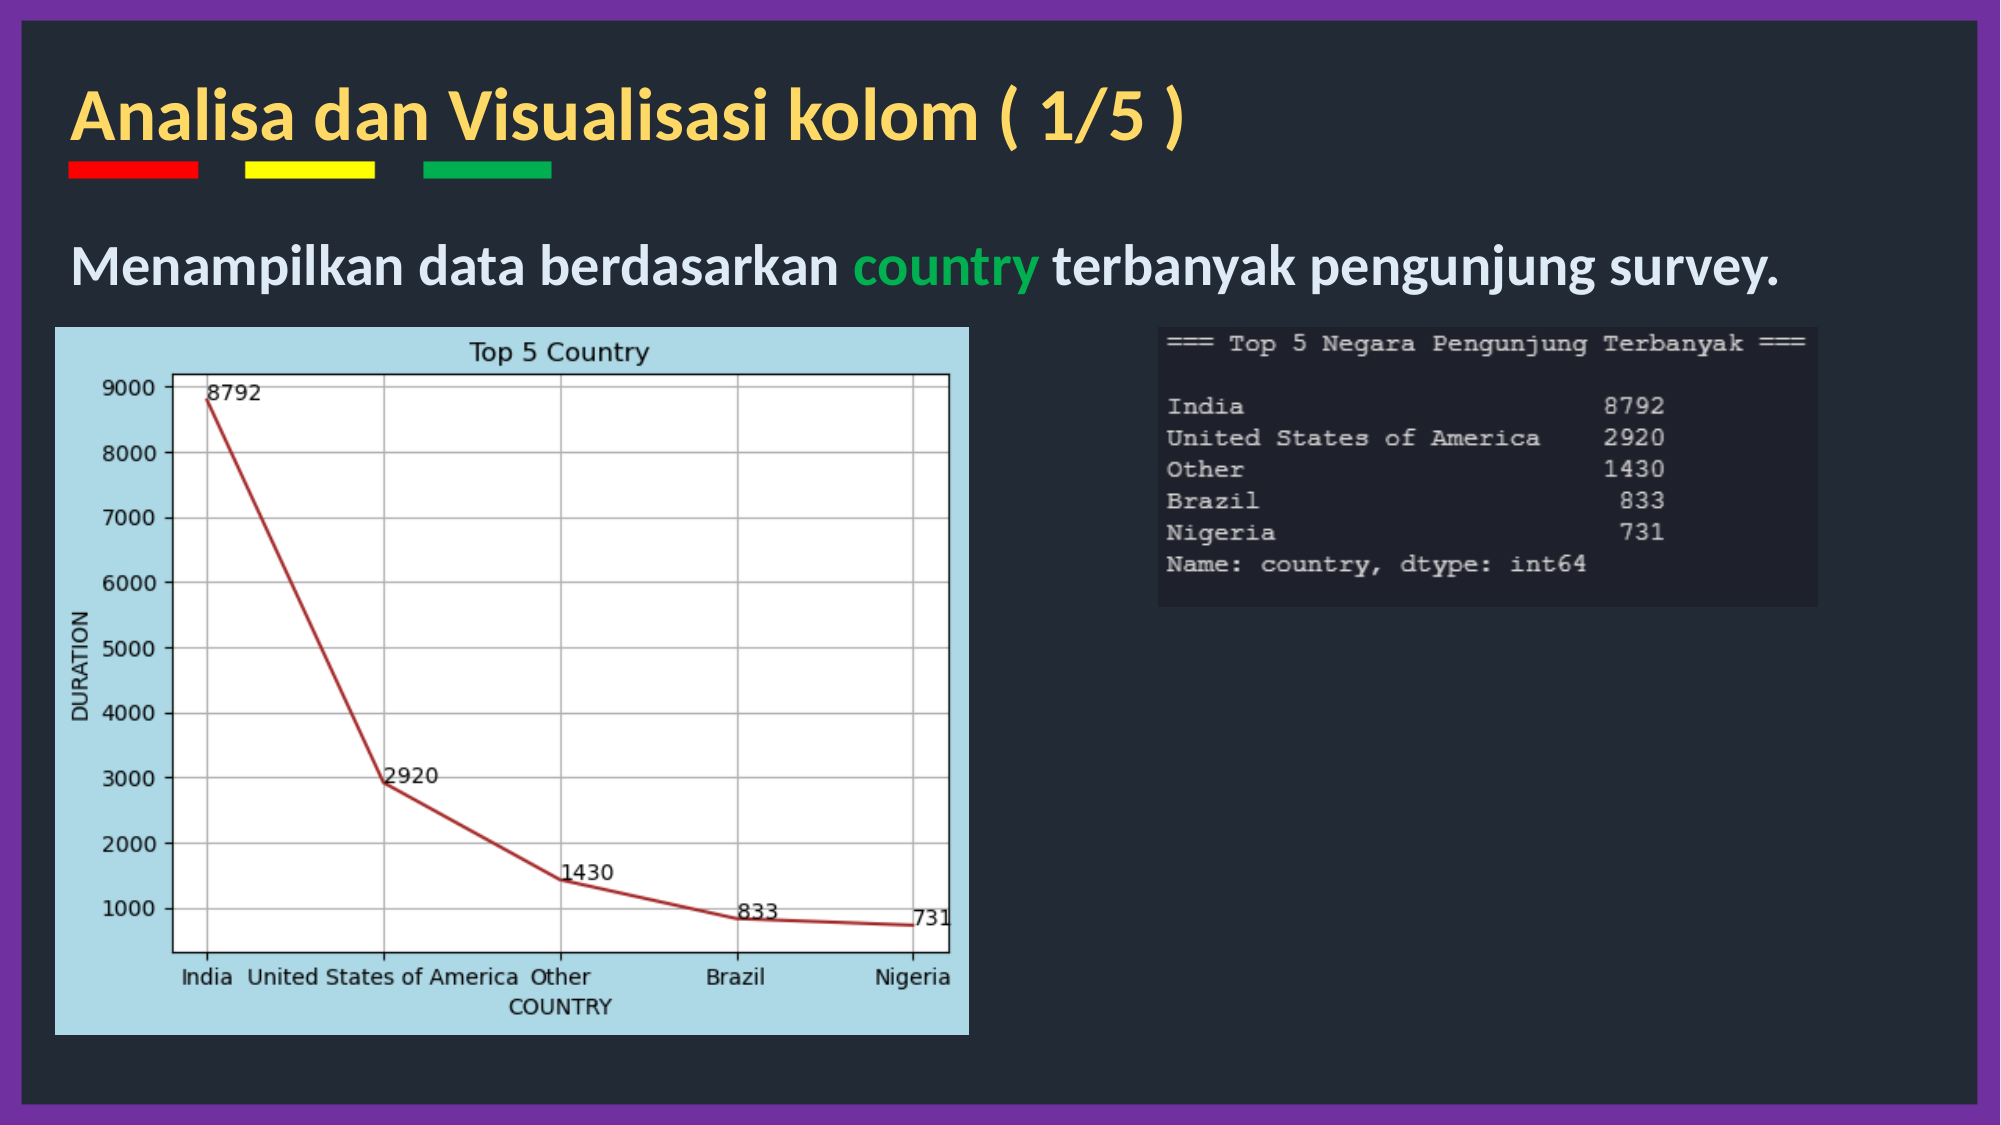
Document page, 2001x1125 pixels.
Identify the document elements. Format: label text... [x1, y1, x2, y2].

text_box Menampilkan data berdasarkan country terbanyak pengunjung survey. [55, 219, 1962, 305]
text_box Analisa dan Visualisasi kolom ( 1/5 ) [55, 58, 1962, 163]
picture [0, 0, 2001, 1125]
